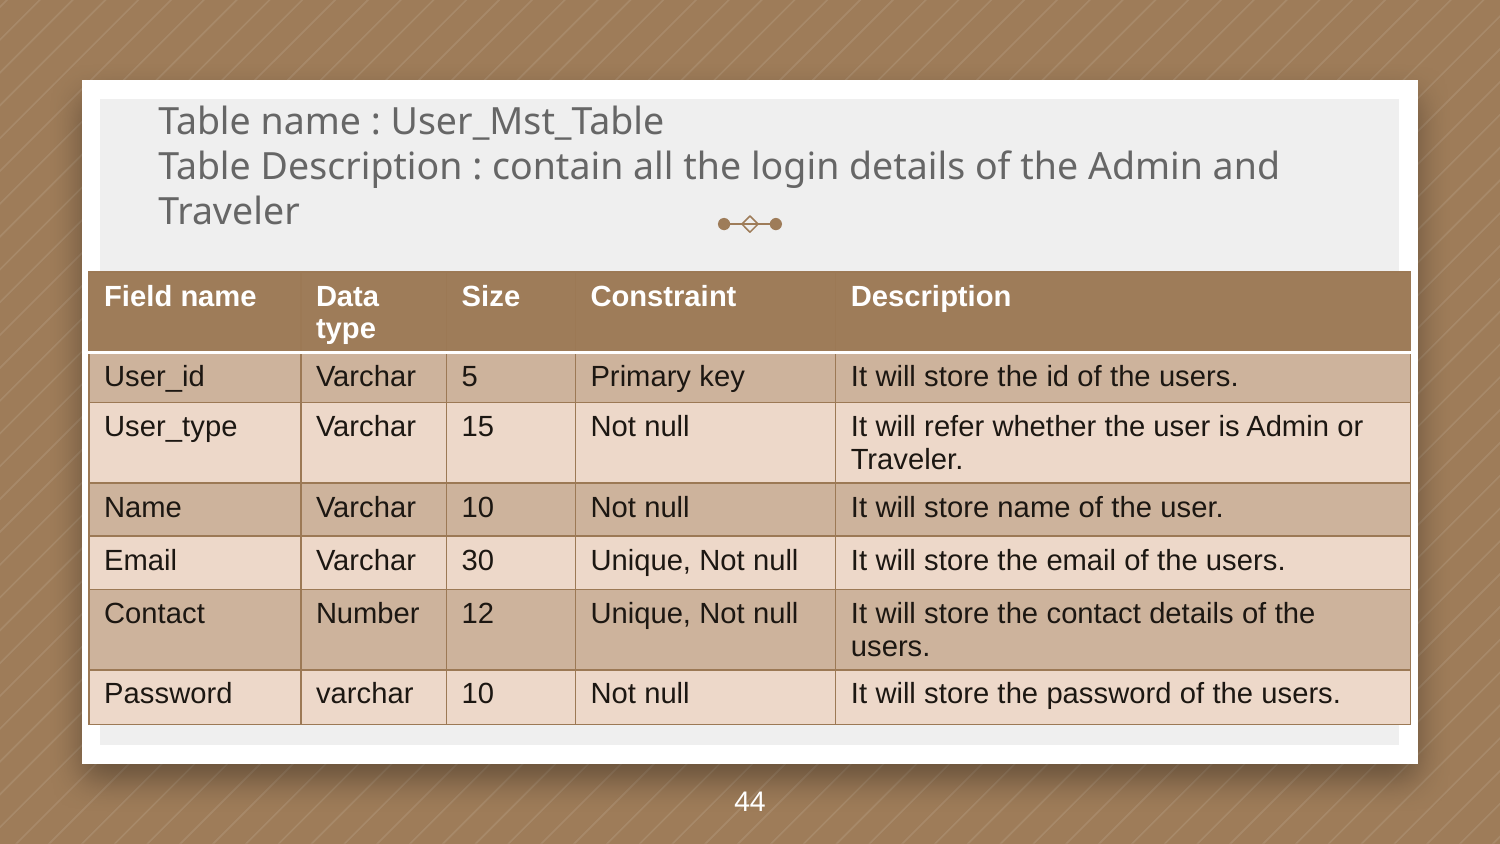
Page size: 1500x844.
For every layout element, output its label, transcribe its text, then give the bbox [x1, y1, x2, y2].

table_cell Name [90, 484, 300, 535]
table_cell Varchar [302, 403, 446, 482]
table_header Size [447, 273, 575, 351]
table_cell varchar [302, 671, 446, 724]
table_cell 15 [447, 403, 575, 482]
table_cell Email [90, 537, 300, 589]
table_cell Contact [90, 590, 300, 669]
table_cell It will store the email of the users. [836, 537, 1410, 589]
table_cell Not null [576, 484, 835, 535]
table_cell User_type [90, 403, 300, 482]
table_cell Number [302, 590, 446, 669]
table_cell 10 [447, 671, 575, 724]
table_cell Password [90, 671, 300, 724]
table_cell Not null [576, 671, 835, 724]
table_cell Not null [576, 403, 835, 482]
table_cell 10 [447, 484, 575, 535]
title Table name : User_Mst_Table Table Description : contain all the login details of the Admin and Traveler [143, 125, 1357, 248]
table_header Data type [302, 273, 446, 351]
table_cell 12 [447, 590, 575, 669]
table_cell User_id [90, 354, 300, 402]
table_cell Varchar [302, 354, 446, 402]
table_header Constraint [576, 273, 835, 351]
table_header Field name [90, 273, 300, 351]
table_cell It will refer whether the user is Admin or Traveler. [836, 403, 1410, 482]
table_cell It will store name of the user. [836, 484, 1410, 535]
table_header Description [836, 273, 1410, 351]
table_cell It will store the password of the users. [836, 671, 1410, 724]
table_cell Varchar [302, 484, 446, 535]
table_cell Unique, Not null [576, 590, 835, 669]
table_cell Varchar [302, 537, 446, 589]
table_cell It will store the contact details of the users. [836, 590, 1410, 669]
table_cell 5 [447, 354, 575, 402]
table_cell Unique, Not null [576, 537, 835, 589]
table_cell 30 [447, 537, 575, 589]
slide_number 44 [0, 762, 1500, 844]
table_cell It will store the id of the users. [836, 354, 1410, 402]
table_cell Primary key [576, 354, 835, 402]
